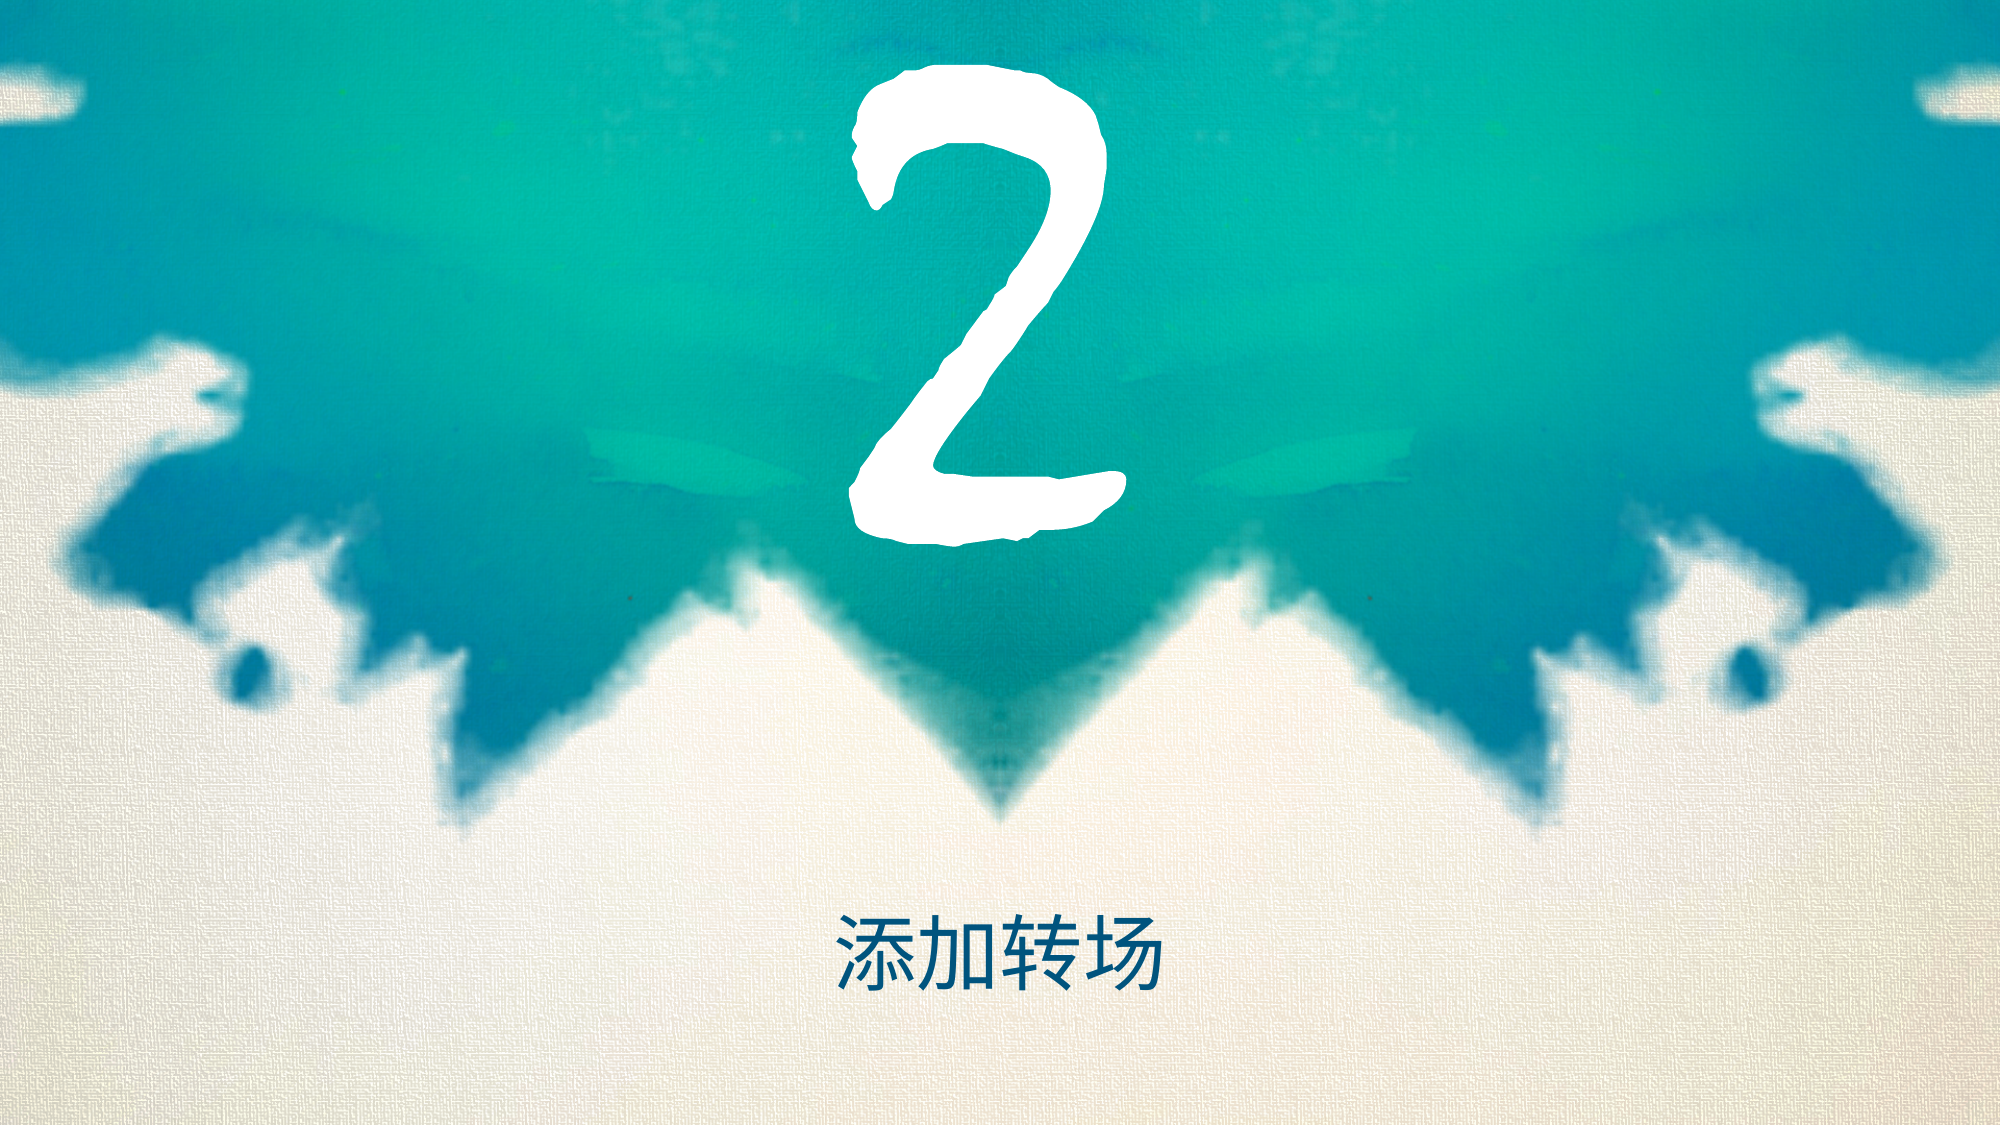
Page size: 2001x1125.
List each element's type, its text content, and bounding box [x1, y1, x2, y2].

text_box 添加转场 [358, 924, 1642, 1009]
picture [0, 0, 2000, 1125]
